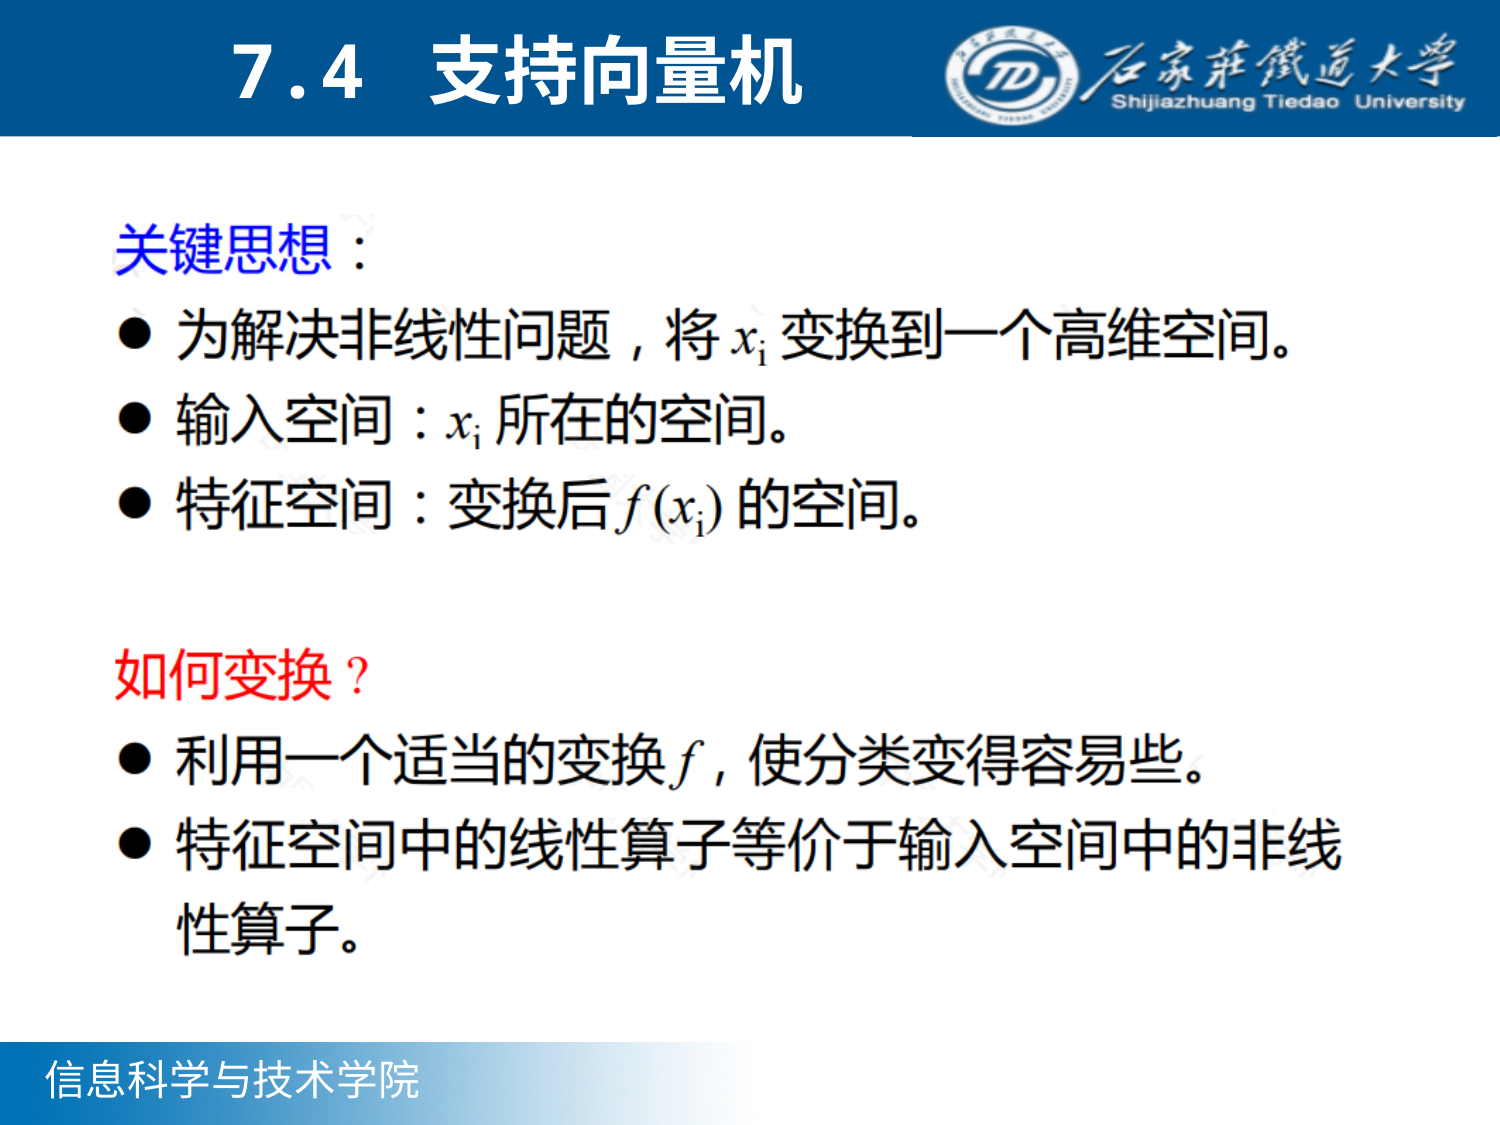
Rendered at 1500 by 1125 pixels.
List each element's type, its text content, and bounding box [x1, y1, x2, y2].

picture [100, 212, 1359, 965]
text_box [76, 160, 1459, 1047]
picture [0, 1042, 1500, 1125]
title 7.4 支持向量机 [0, 0, 1034, 138]
picture [1034, 0, 1497, 137]
